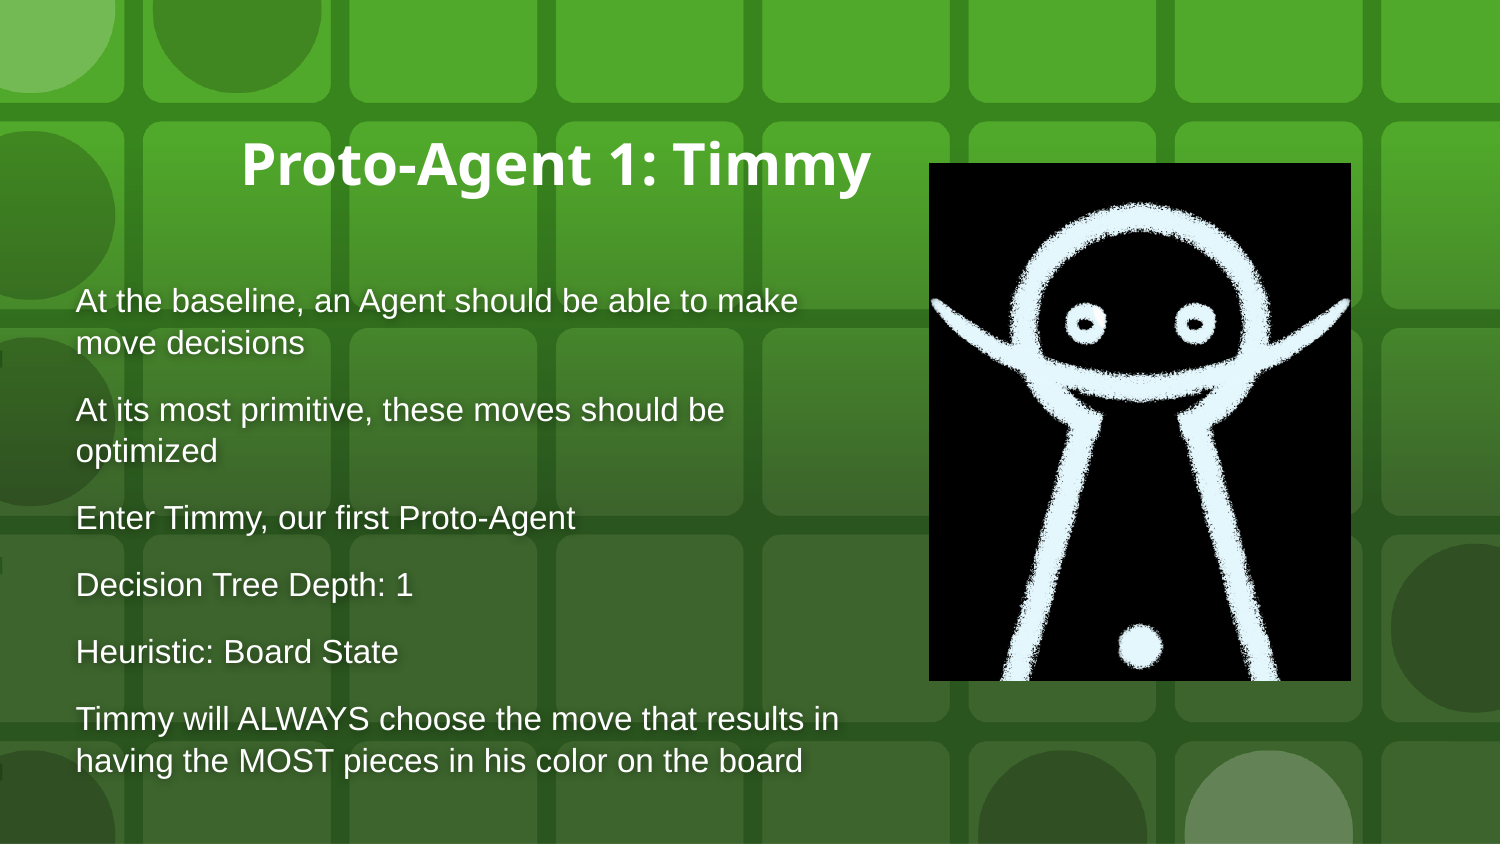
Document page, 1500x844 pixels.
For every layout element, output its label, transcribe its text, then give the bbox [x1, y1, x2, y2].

list At the baseline, an Agent should be able to make move decisions At its most primitive, these moves should be optimized Enter Timmy, our first Proto-Agent Decision Tree Depth: 1 Heuristic: Board State Timmy will ALWAYS choose the move that results in having the MOST pieces in his color on the board [60, 262, 886, 780]
picture [0, 0, 1500, 844]
title Proto-Agent 1: Timmy [225, 112, 1379, 277]
